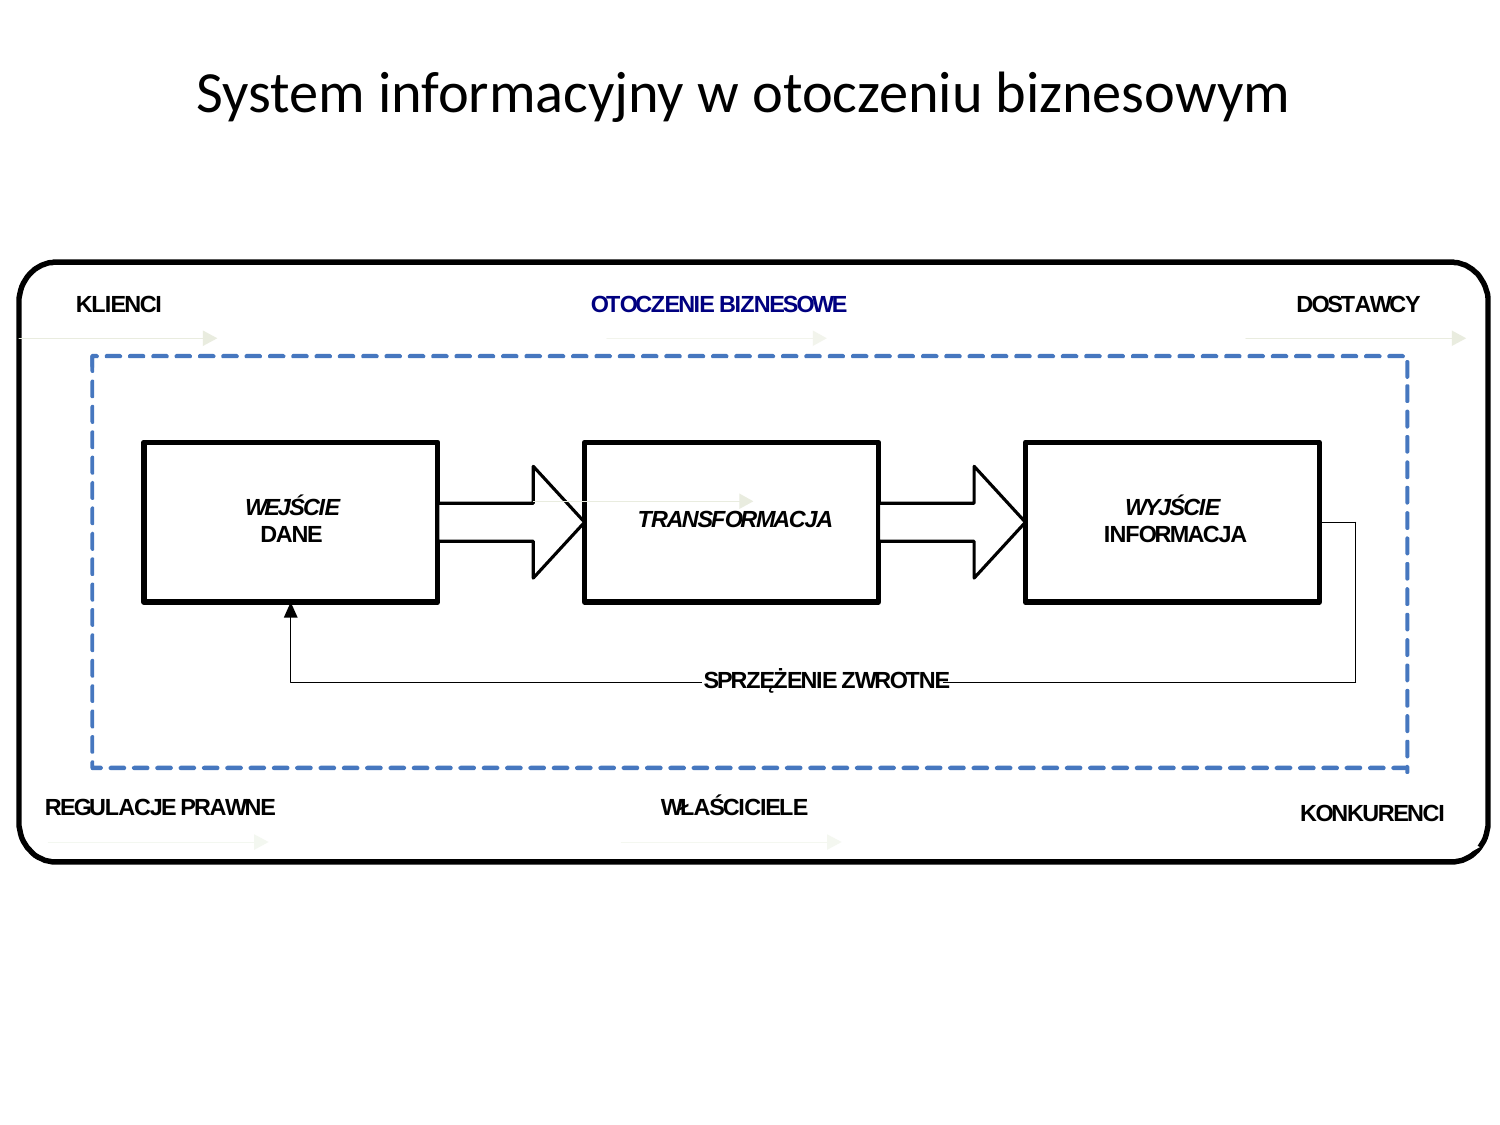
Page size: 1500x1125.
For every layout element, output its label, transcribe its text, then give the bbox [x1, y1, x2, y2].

title System informacyjny w otoczeniu biznesowym [74, 0, 1426, 184]
picture [0, 252, 1500, 873]
